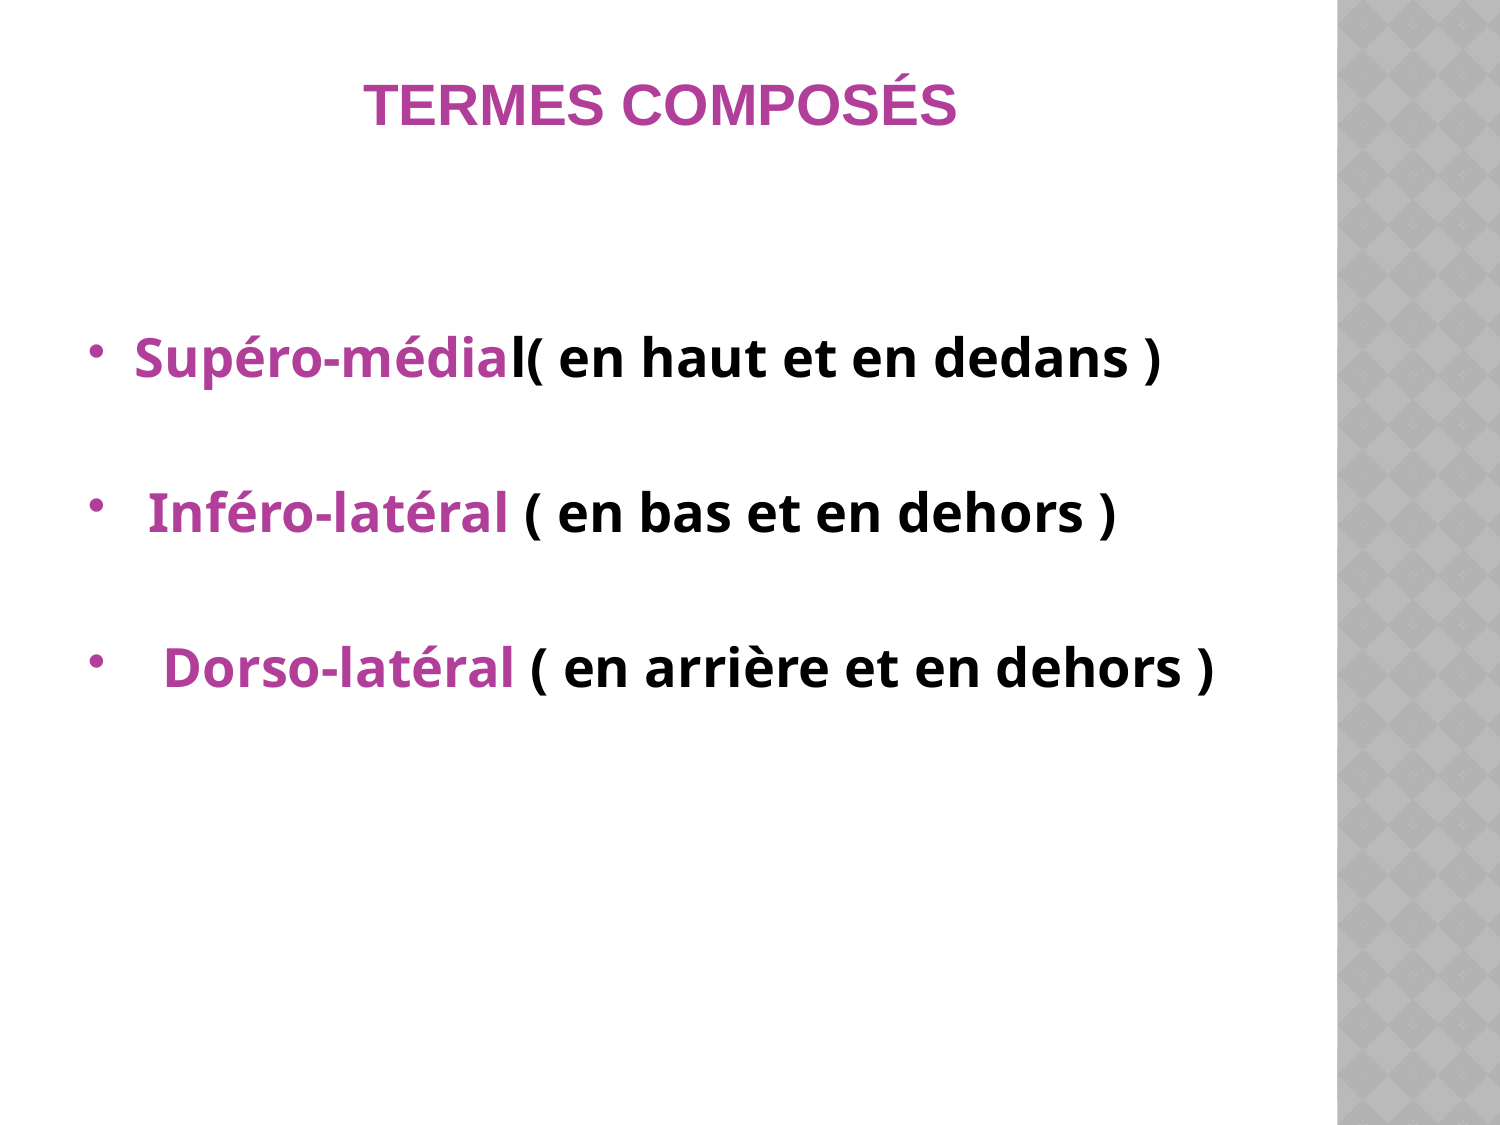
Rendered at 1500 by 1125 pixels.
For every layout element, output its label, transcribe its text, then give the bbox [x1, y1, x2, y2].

list Supéro-médial( en haut et en dedans ) Inféro-latéral ( en bas et en dehors ) Dorso-latéral ( en arrière et en dehors ) [75, 160, 1263, 1059]
title Termes composés [75, 52, 1263, 138]
